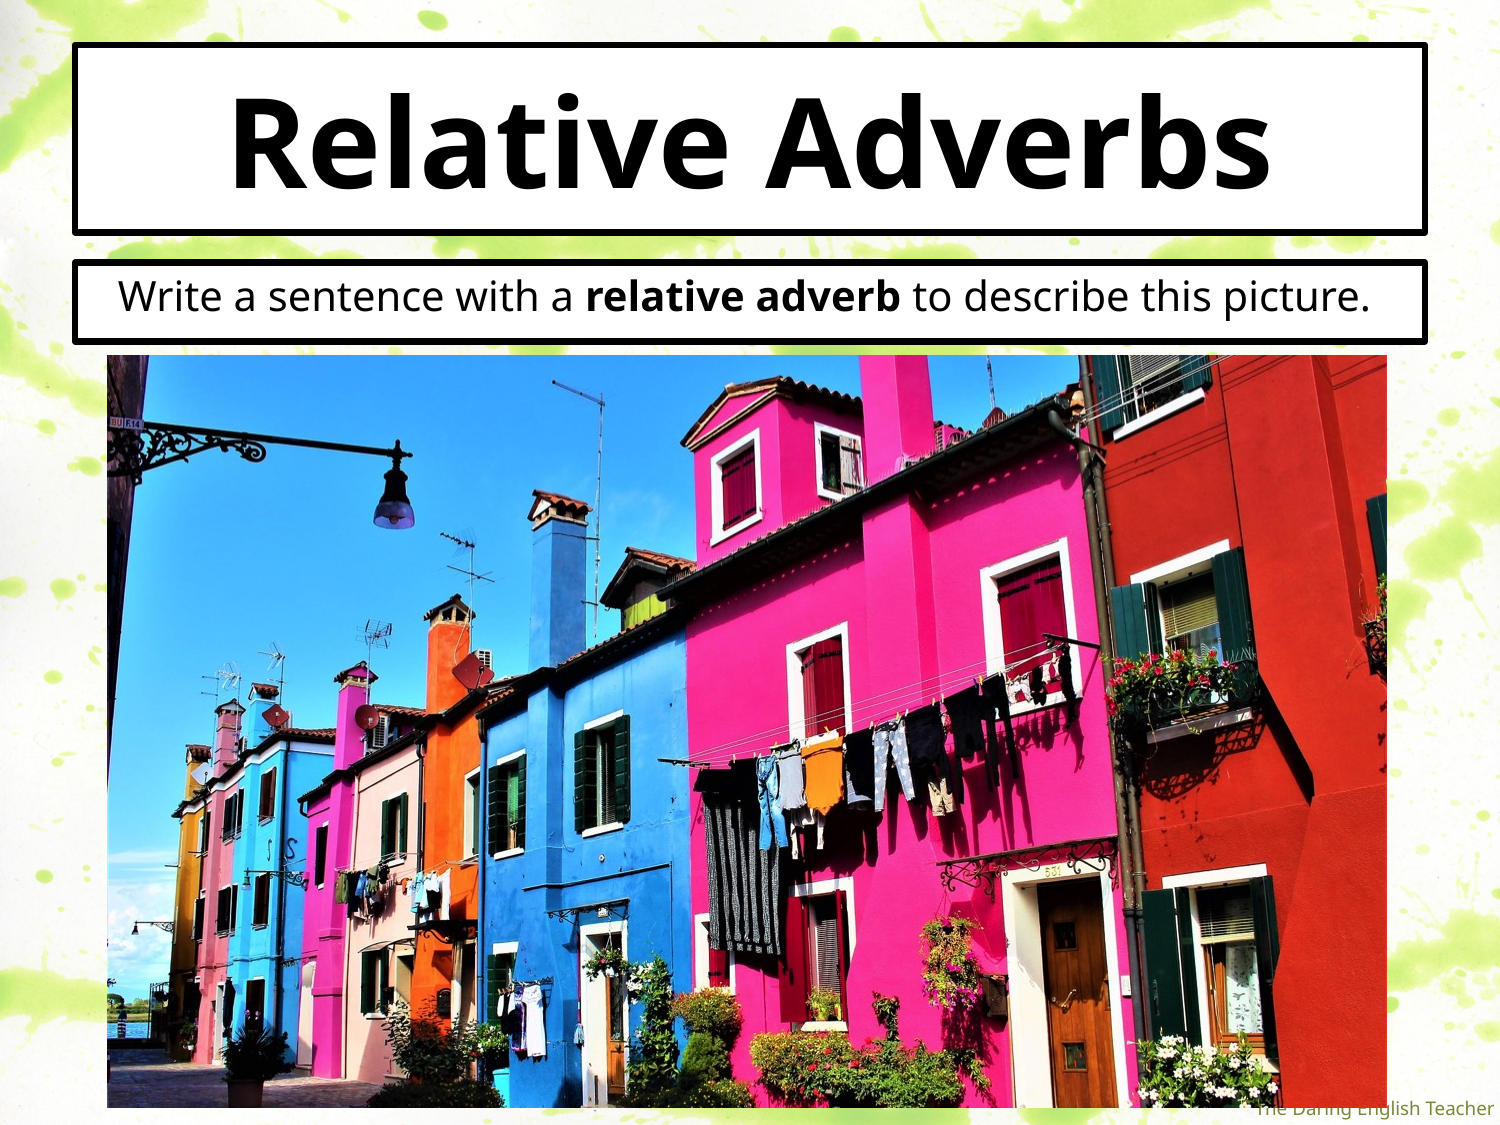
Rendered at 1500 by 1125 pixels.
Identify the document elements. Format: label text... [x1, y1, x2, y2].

list Write a sentence with a relative adverb to describe this picture. [72, 259, 1428, 345]
picture [0, 0, 1500, 1125]
title Relative Adverbs [72, 42, 1428, 236]
